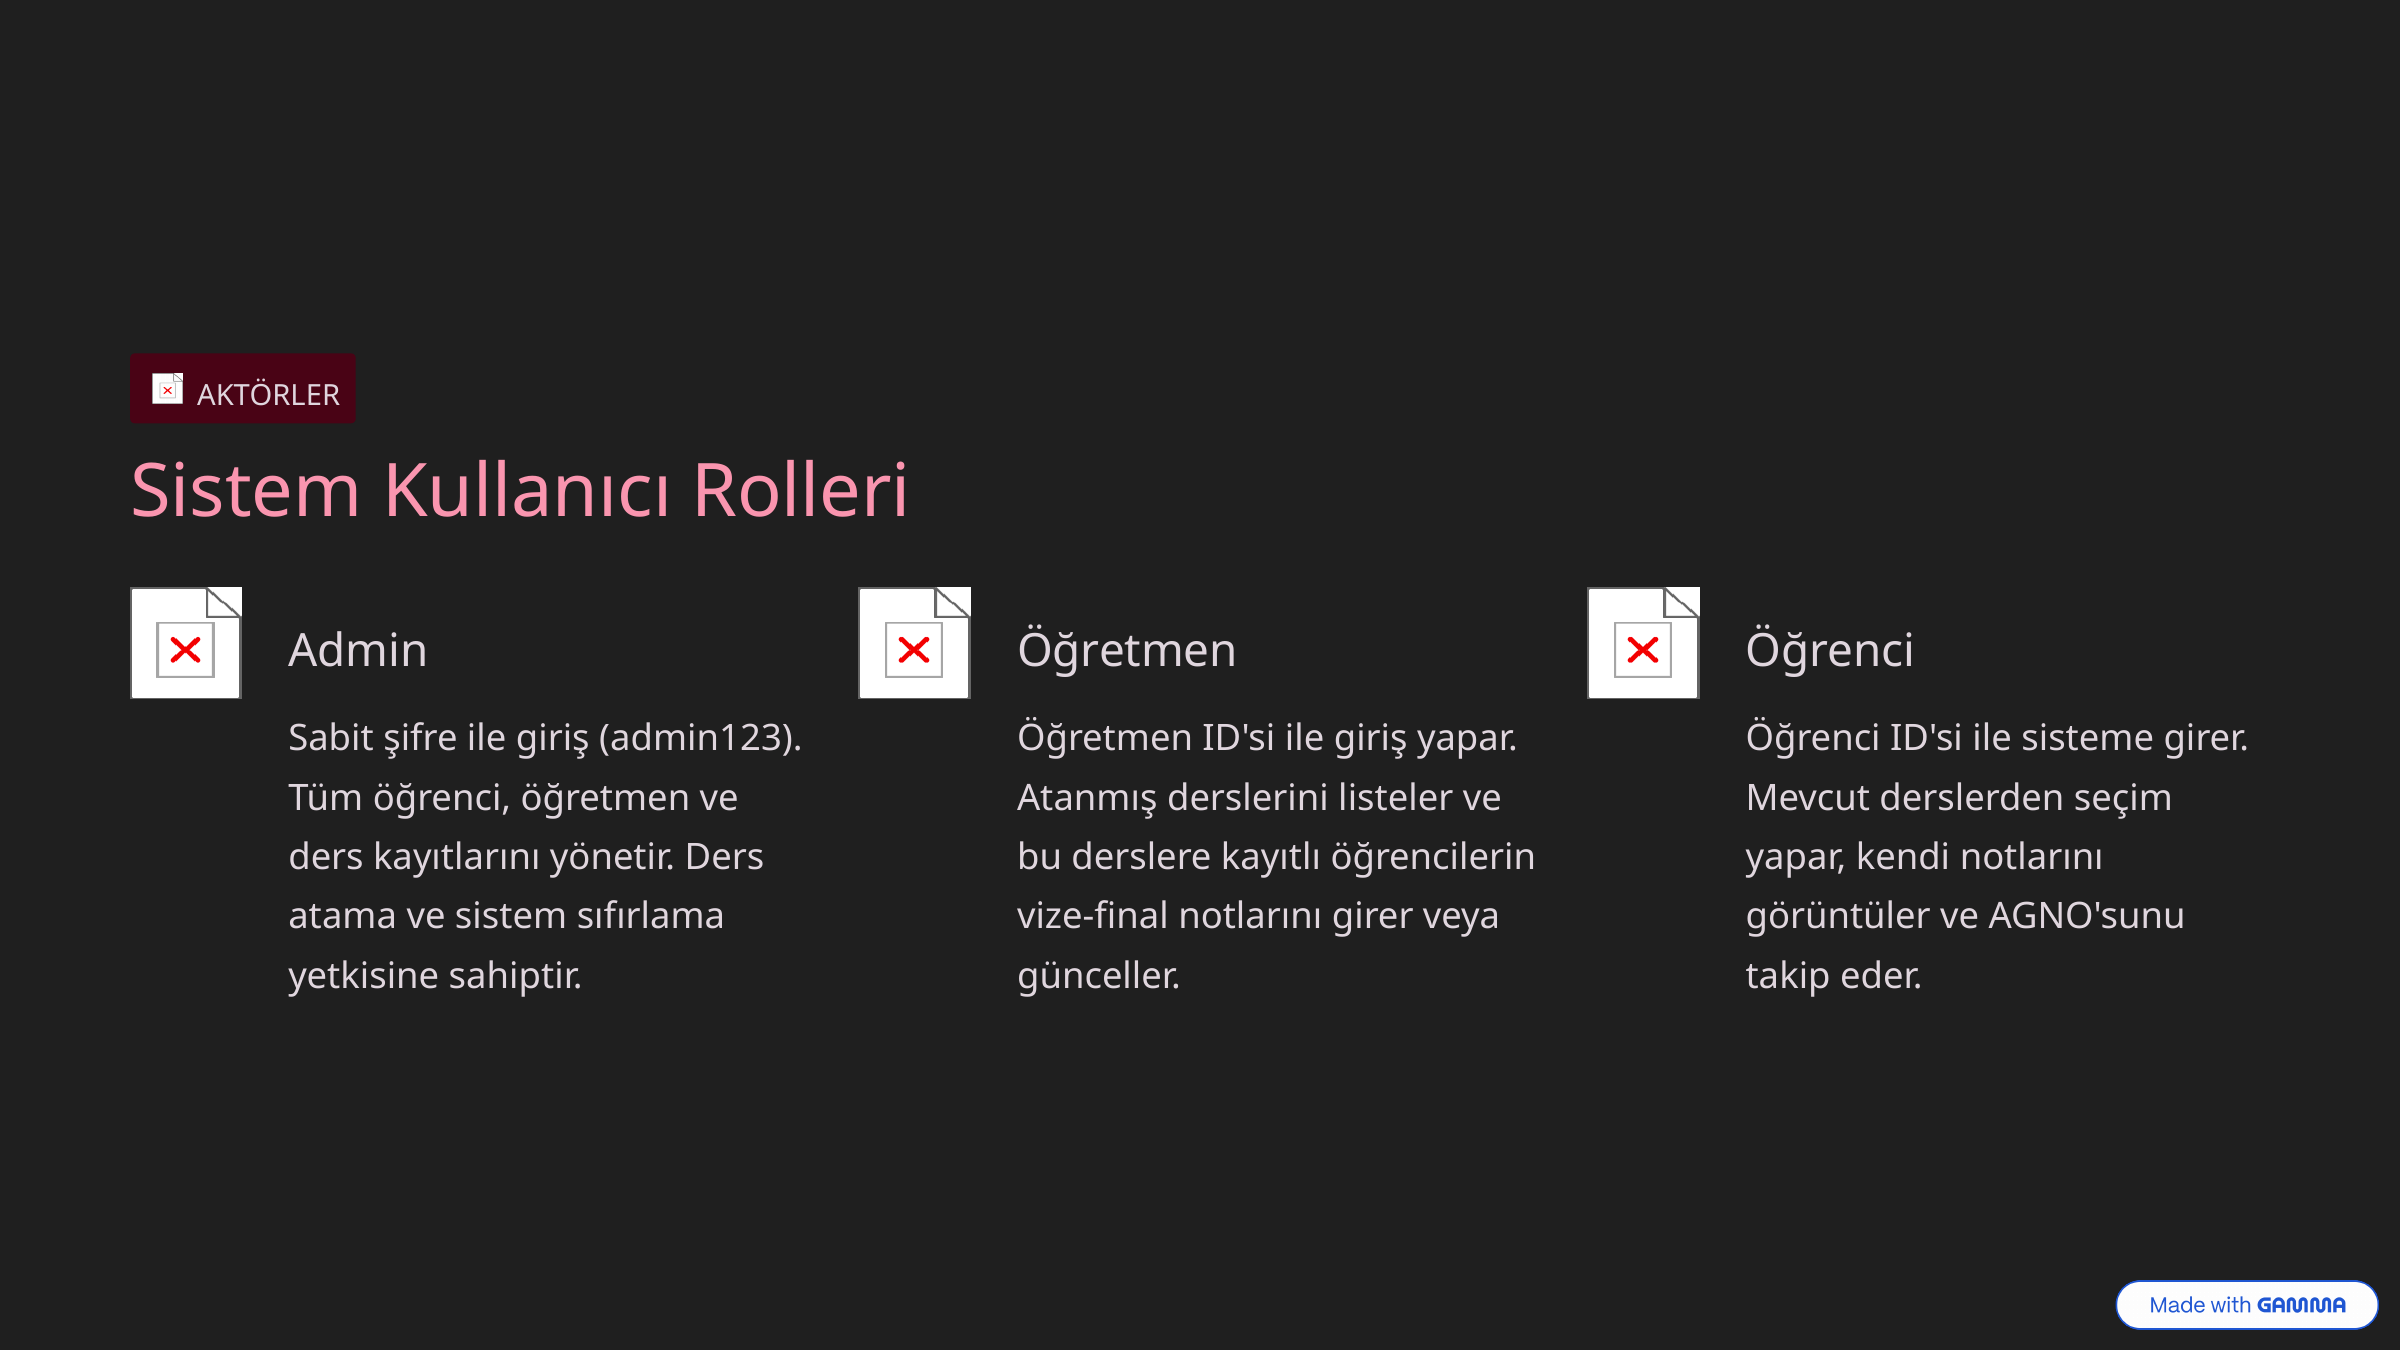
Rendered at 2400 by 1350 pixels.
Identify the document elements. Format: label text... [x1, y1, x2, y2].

picture [858, 586, 971, 699]
picture [1587, 586, 1700, 699]
text_box Öğretmen [1016, 618, 1483, 677]
text_box AKTÖRLER [197, 364, 334, 413]
text_box Sistem Kullanıcı Rolleri [130, 438, 875, 532]
picture [2106, 1271, 2389, 1339]
picture [152, 373, 183, 404]
text_box Sabit şifre ile giriş (admin123). Tüm öğrenci, öğretmen ve ders kayıtlarını yönetir. Ders atama ve sistem sıfırlama yetkisine sahiptir. [288, 698, 813, 997]
text_box Öğrenci ID'si ile sisteme girer. Mevcut derslerden seçim yapar, kendi notlarını görüntüler ve AGNO'sunu takip eder. [1745, 698, 2270, 997]
text_box Öğretmen ID'si ile giriş yapar. Atanmış derslerini listeler ve bu derslere kayıtlı öğrencilerin vize-final notlarını girer veya günceller. [1016, 698, 1541, 997]
picture [130, 586, 242, 699]
text_box [130, 353, 356, 424]
text_box Öğrenci [1745, 618, 2211, 677]
text_box Admin [288, 618, 754, 677]
